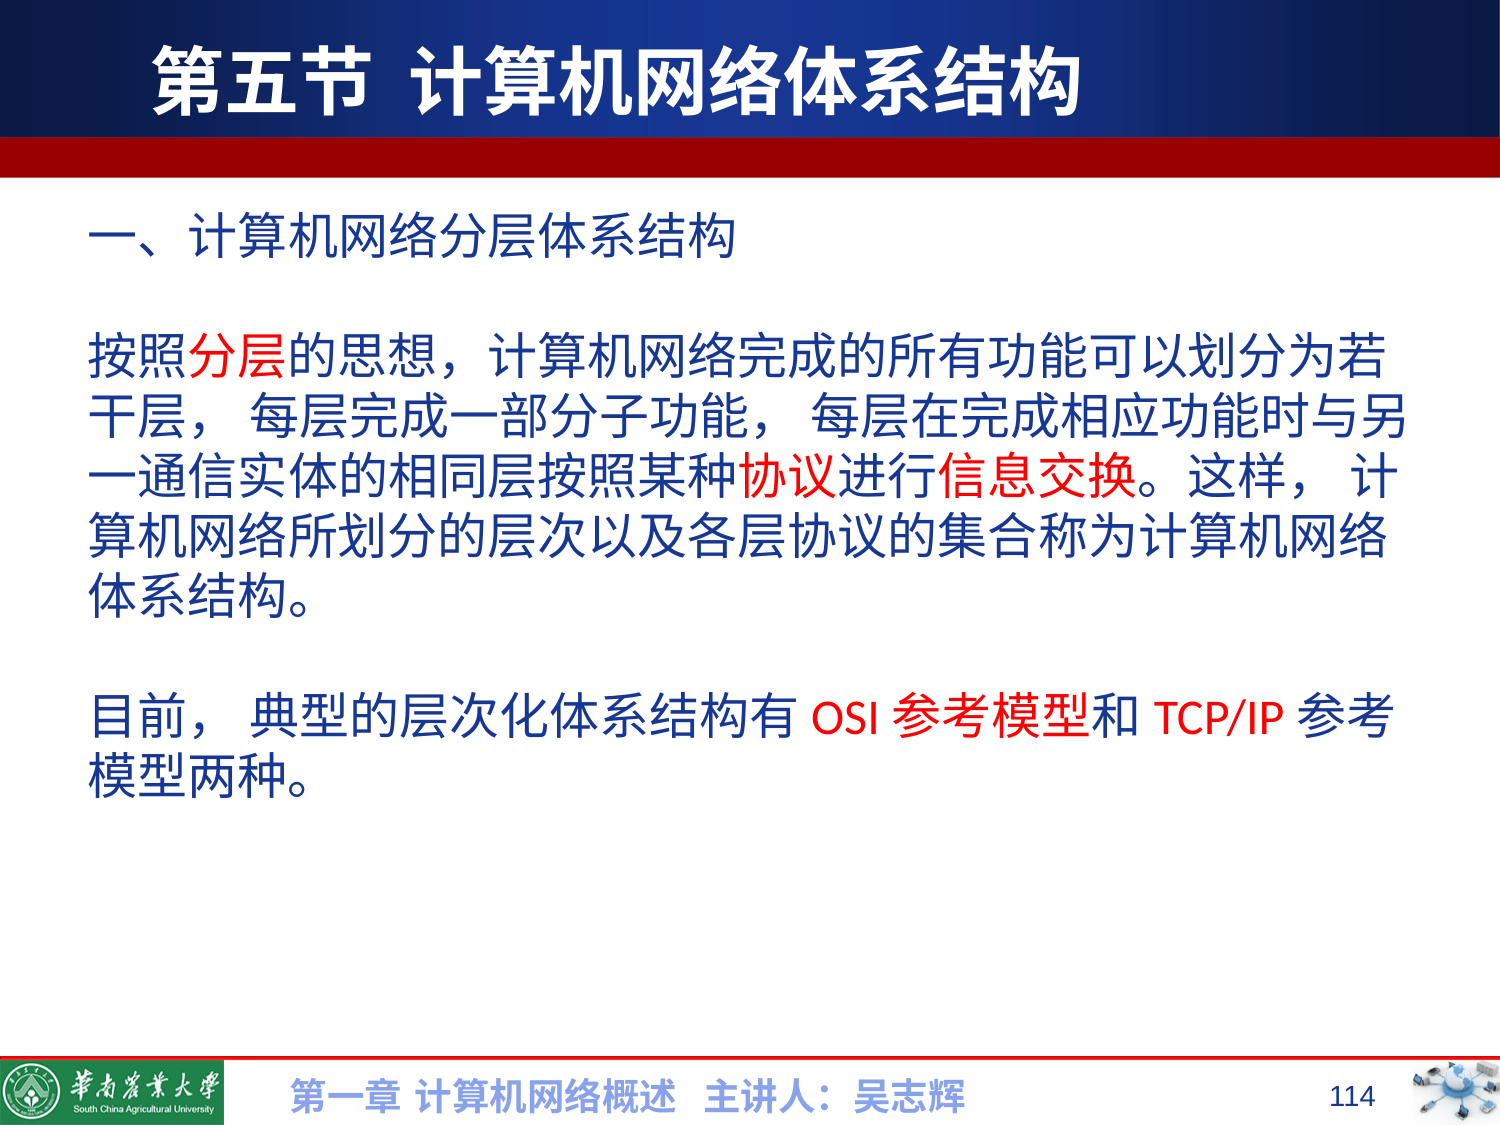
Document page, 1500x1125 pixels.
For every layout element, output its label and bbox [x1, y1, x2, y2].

footer [287, 1072, 1137, 1115]
picture [0, 0, 1500, 137]
slide_number [1325, 1077, 1401, 1113]
title [149, 34, 1351, 126]
list [87, 204, 1413, 811]
picture [0, 1056, 1500, 1125]
